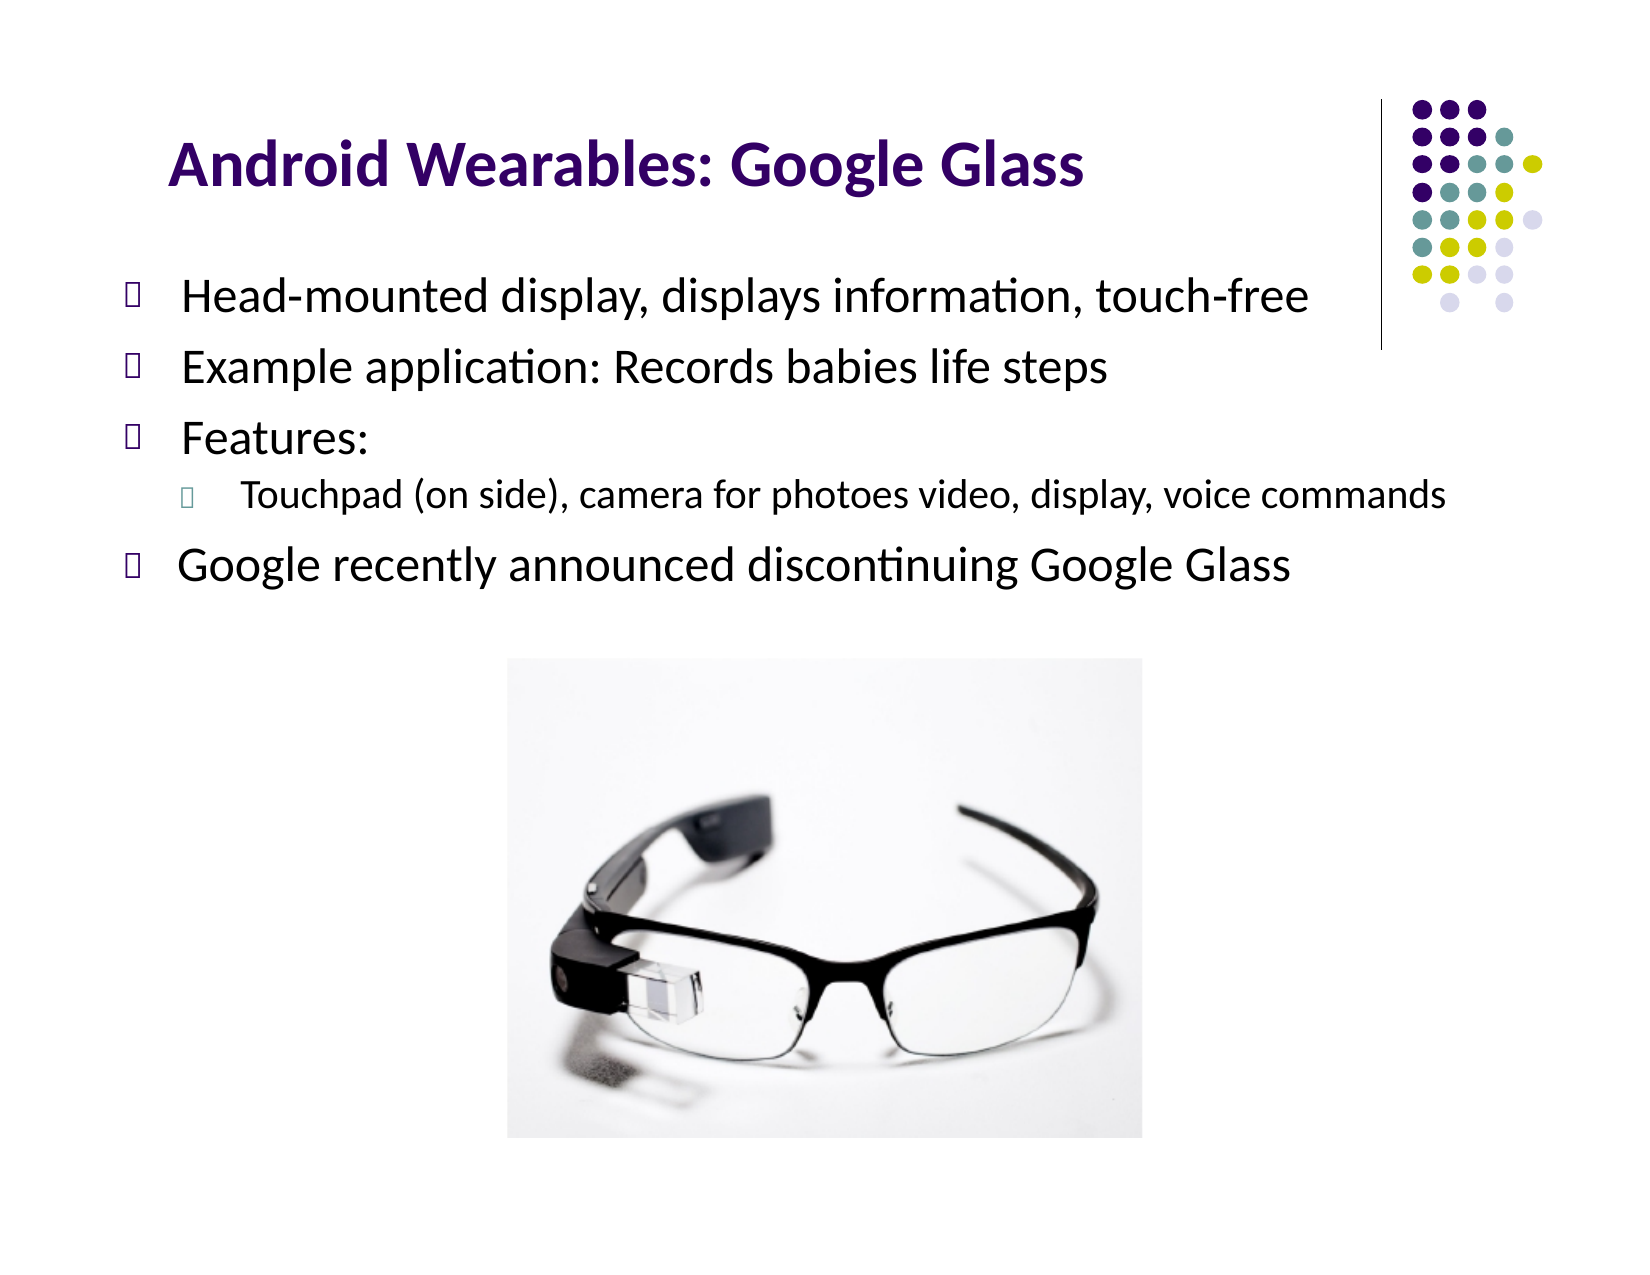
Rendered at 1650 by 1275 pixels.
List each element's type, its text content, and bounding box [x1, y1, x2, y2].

text_box [1410, 263, 1435, 286]
text_box [1465, 235, 1489, 260]
text_box Google recently announced discontinuing Google Glass [177, 541, 1292, 599]
text_box [1438, 180, 1462, 205]
picture [506, 657, 1144, 1138]
text_box [1410, 180, 1435, 205]
text_box    [122, 277, 144, 464]
text_box [1520, 208, 1545, 232]
text_box [1438, 235, 1462, 260]
text_box [1410, 235, 1435, 260]
text_box [1493, 235, 1516, 260]
text_box [1493, 208, 1516, 232]
text_box [1493, 153, 1516, 176]
text_box Touchpad (on side), camera for photoes video, display, voice commands [240, 477, 1447, 524]
text_box [1438, 153, 1462, 176]
text_box [1493, 290, 1516, 315]
text_box [1438, 290, 1462, 315]
text_box [73, 73, 1577, 1202]
text_box [1410, 208, 1435, 232]
text_box  [122, 547, 144, 593]
text_box [1465, 97, 1489, 122]
text_box [1465, 180, 1489, 205]
text_box [1410, 125, 1435, 149]
text_box [1410, 97, 1435, 122]
text_box [1438, 125, 1462, 149]
text_box [1493, 180, 1516, 205]
text_box [1493, 263, 1516, 286]
text_box [1465, 153, 1489, 176]
text_box [1465, 208, 1489, 232]
text_box [1520, 153, 1545, 176]
text_box [1493, 125, 1516, 149]
text_box [1410, 153, 1435, 176]
text_box [1465, 125, 1489, 149]
text_box [1438, 263, 1462, 286]
text_box  [178, 483, 197, 522]
text_box [1438, 97, 1462, 122]
text_box [1465, 263, 1489, 286]
text_box [1438, 208, 1462, 232]
text_box Android Wearables: Google Glass Head‐mounted display, displays information, touch‐free Example application: Records babies life steps Features: [168, 135, 1311, 473]
